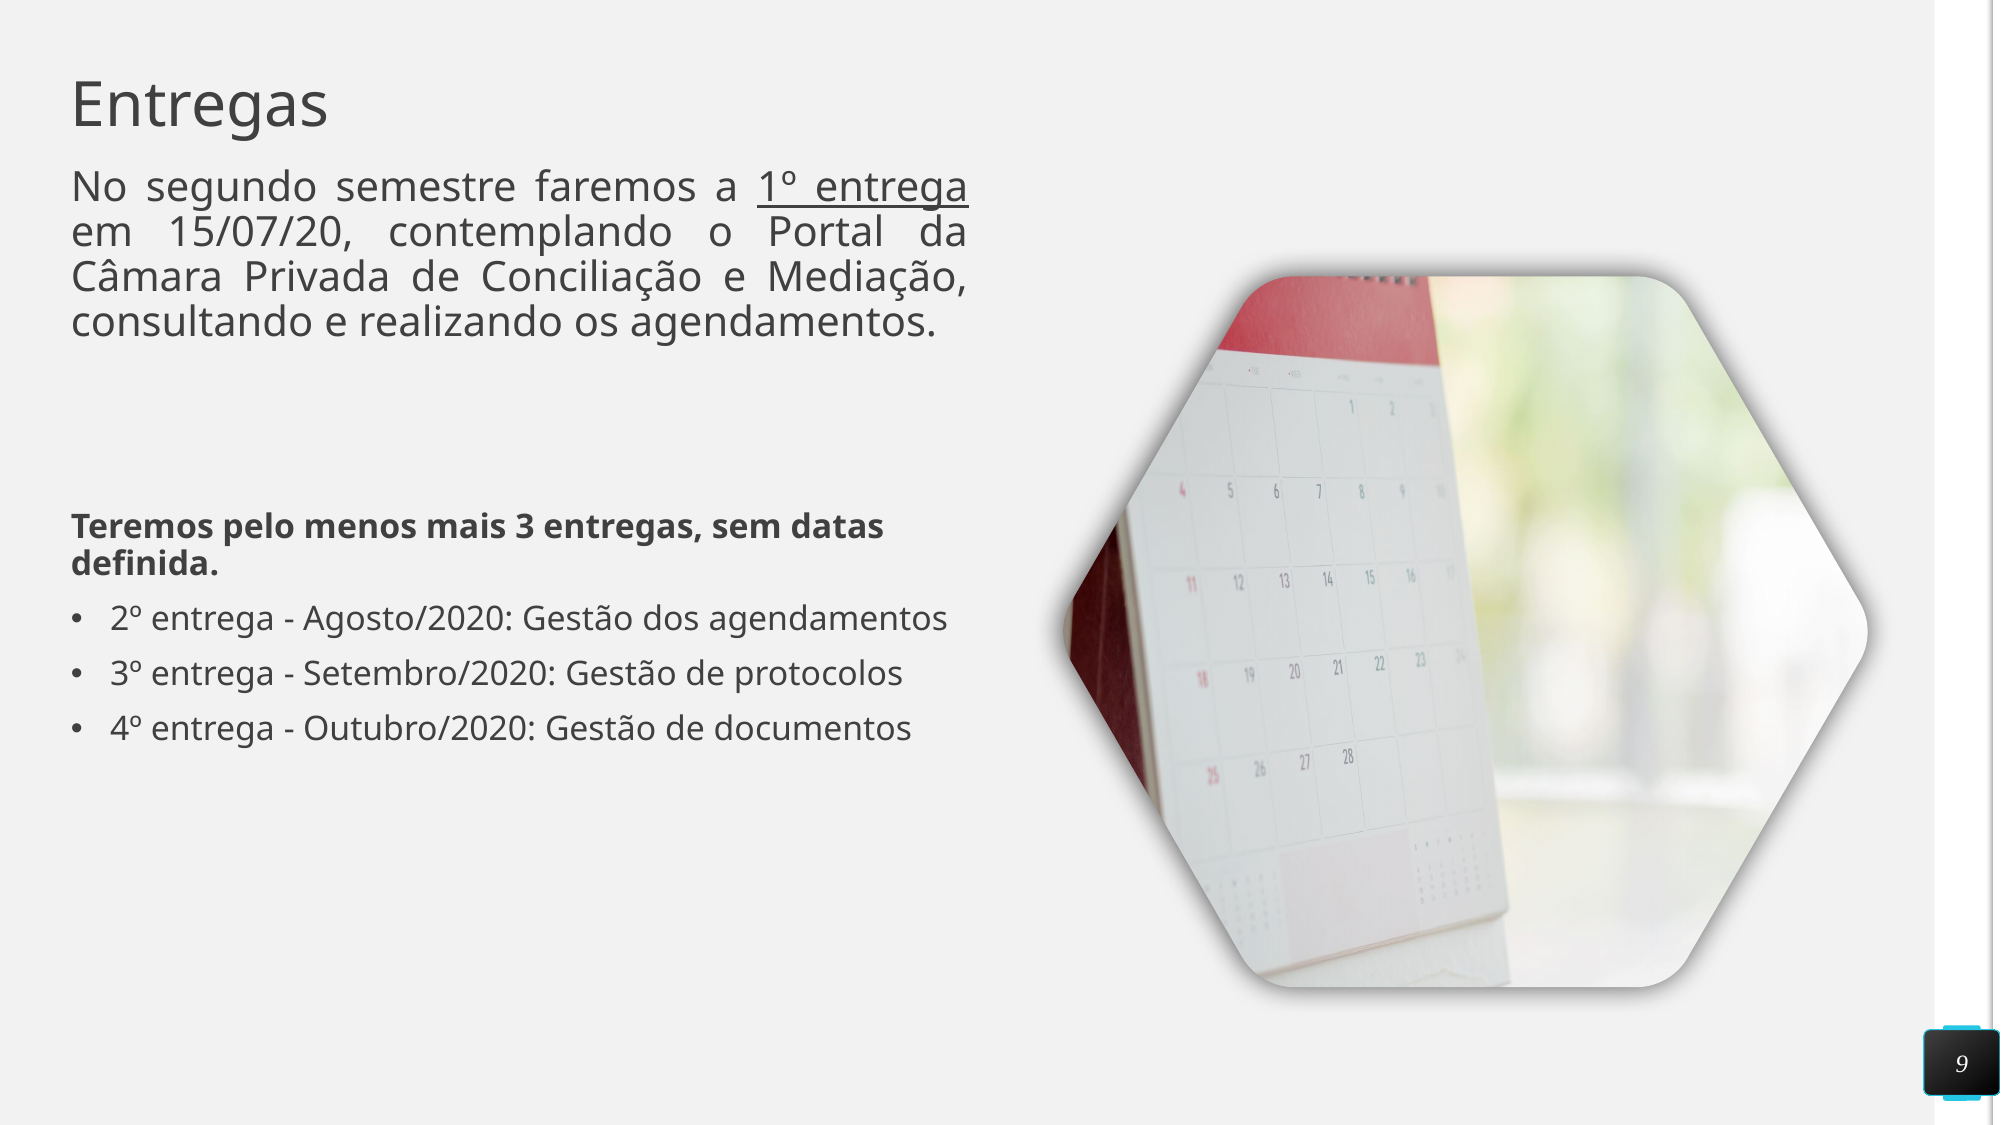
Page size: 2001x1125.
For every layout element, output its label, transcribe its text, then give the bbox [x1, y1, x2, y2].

slide_number 9 [1923, 1029, 2000, 1096]
list No segundo semestre faremos a 1º entrega em 15/07/20, contemplando o Portal da Câmara Privada de Conciliação e Mediação, consultando e realizando os agendamentos. [70, 165, 969, 510]
list Teremos pelo menos mais 3 entregas, sem datas definida. 2º entrega - Agosto/2020: Gestão dos agendamentos 3º entrega - Setembro/2020: Gestão de protocolos 4º entrega - Outubro/2020: Gestão de documentos [70, 510, 969, 805]
picture [1063, 276, 1868, 988]
title Entregas [70, 70, 969, 142]
